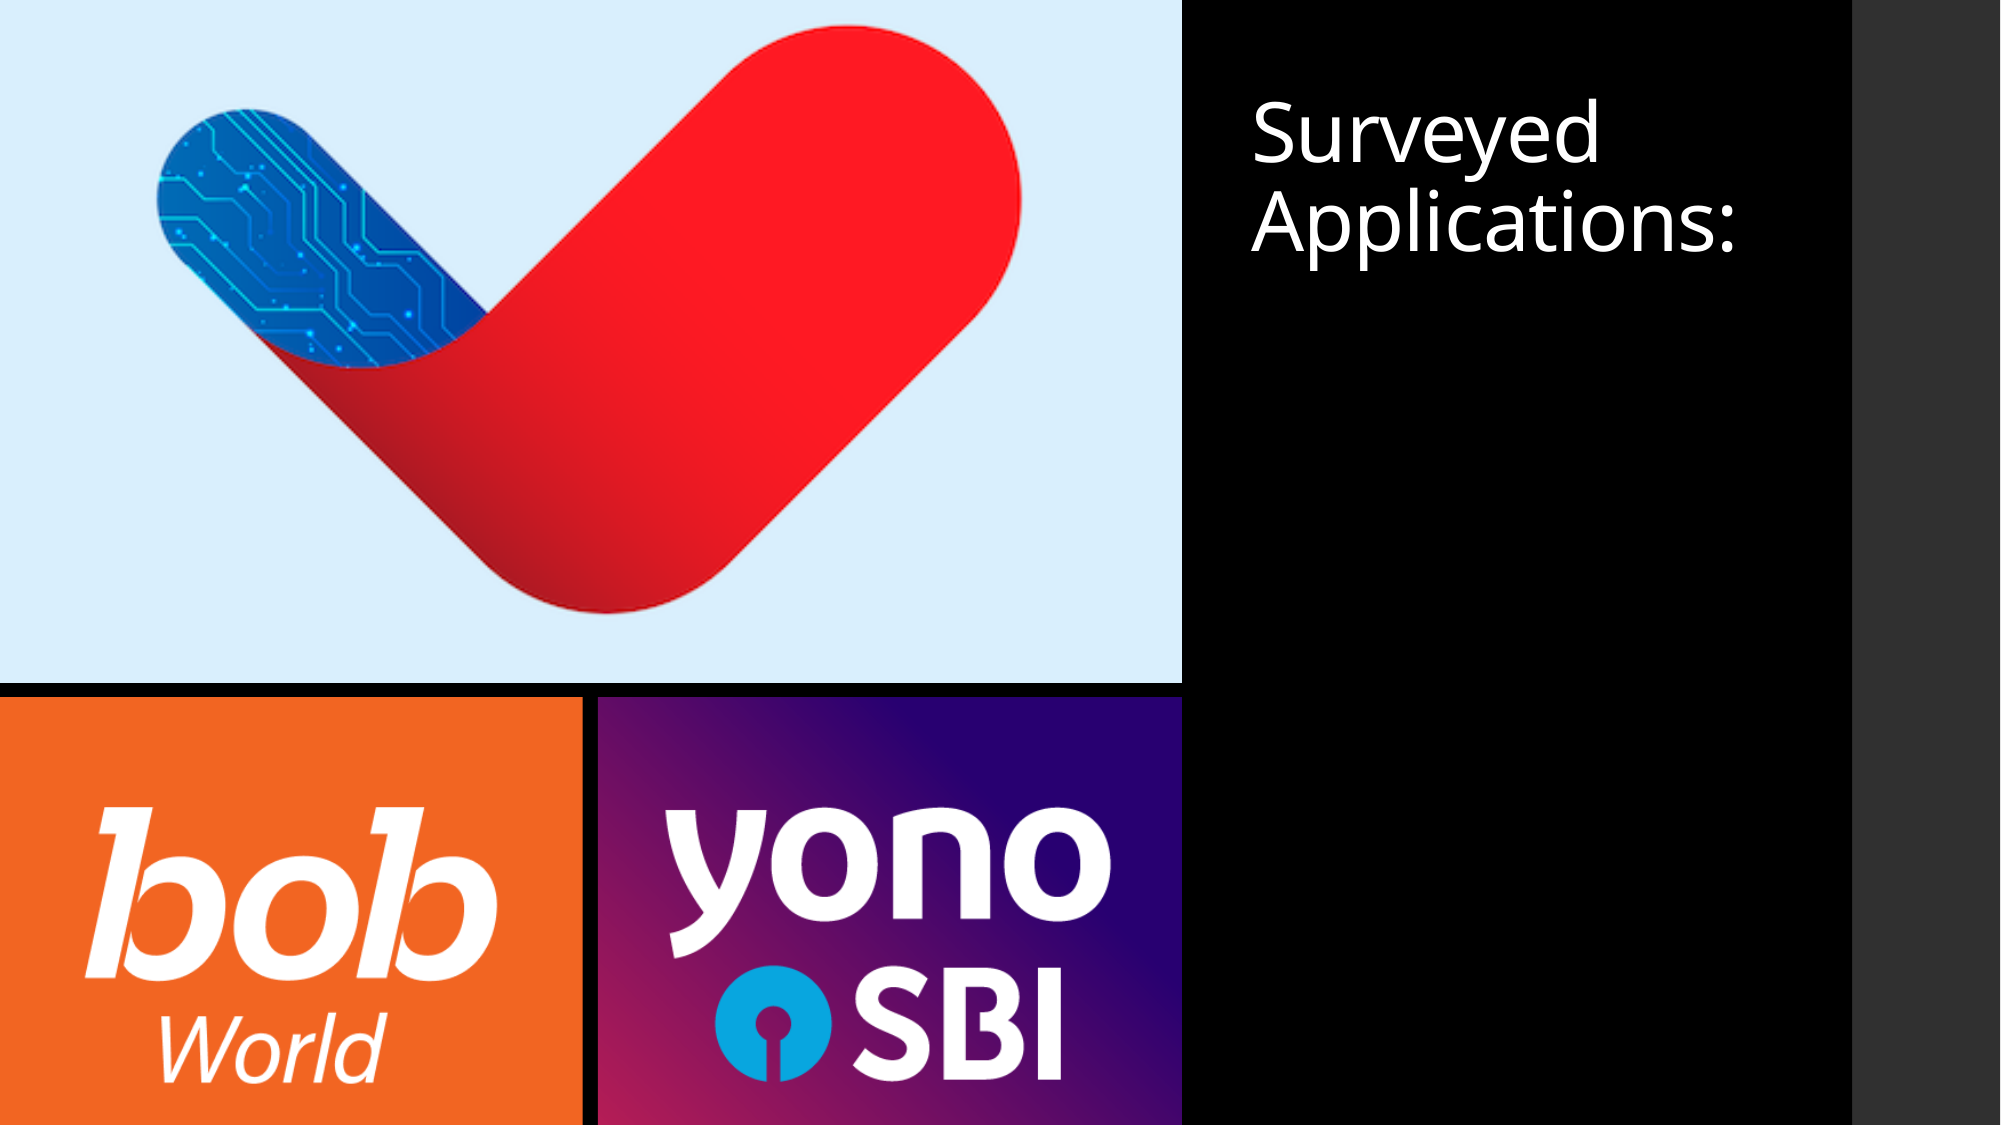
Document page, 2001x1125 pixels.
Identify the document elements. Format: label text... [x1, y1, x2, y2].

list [0, 697, 583, 1125]
text_box [1851, 0, 2000, 1125]
picture [0, 0, 1183, 684]
title Surveyed Applications: [1236, 60, 1797, 278]
picture [597, 697, 1183, 1125]
